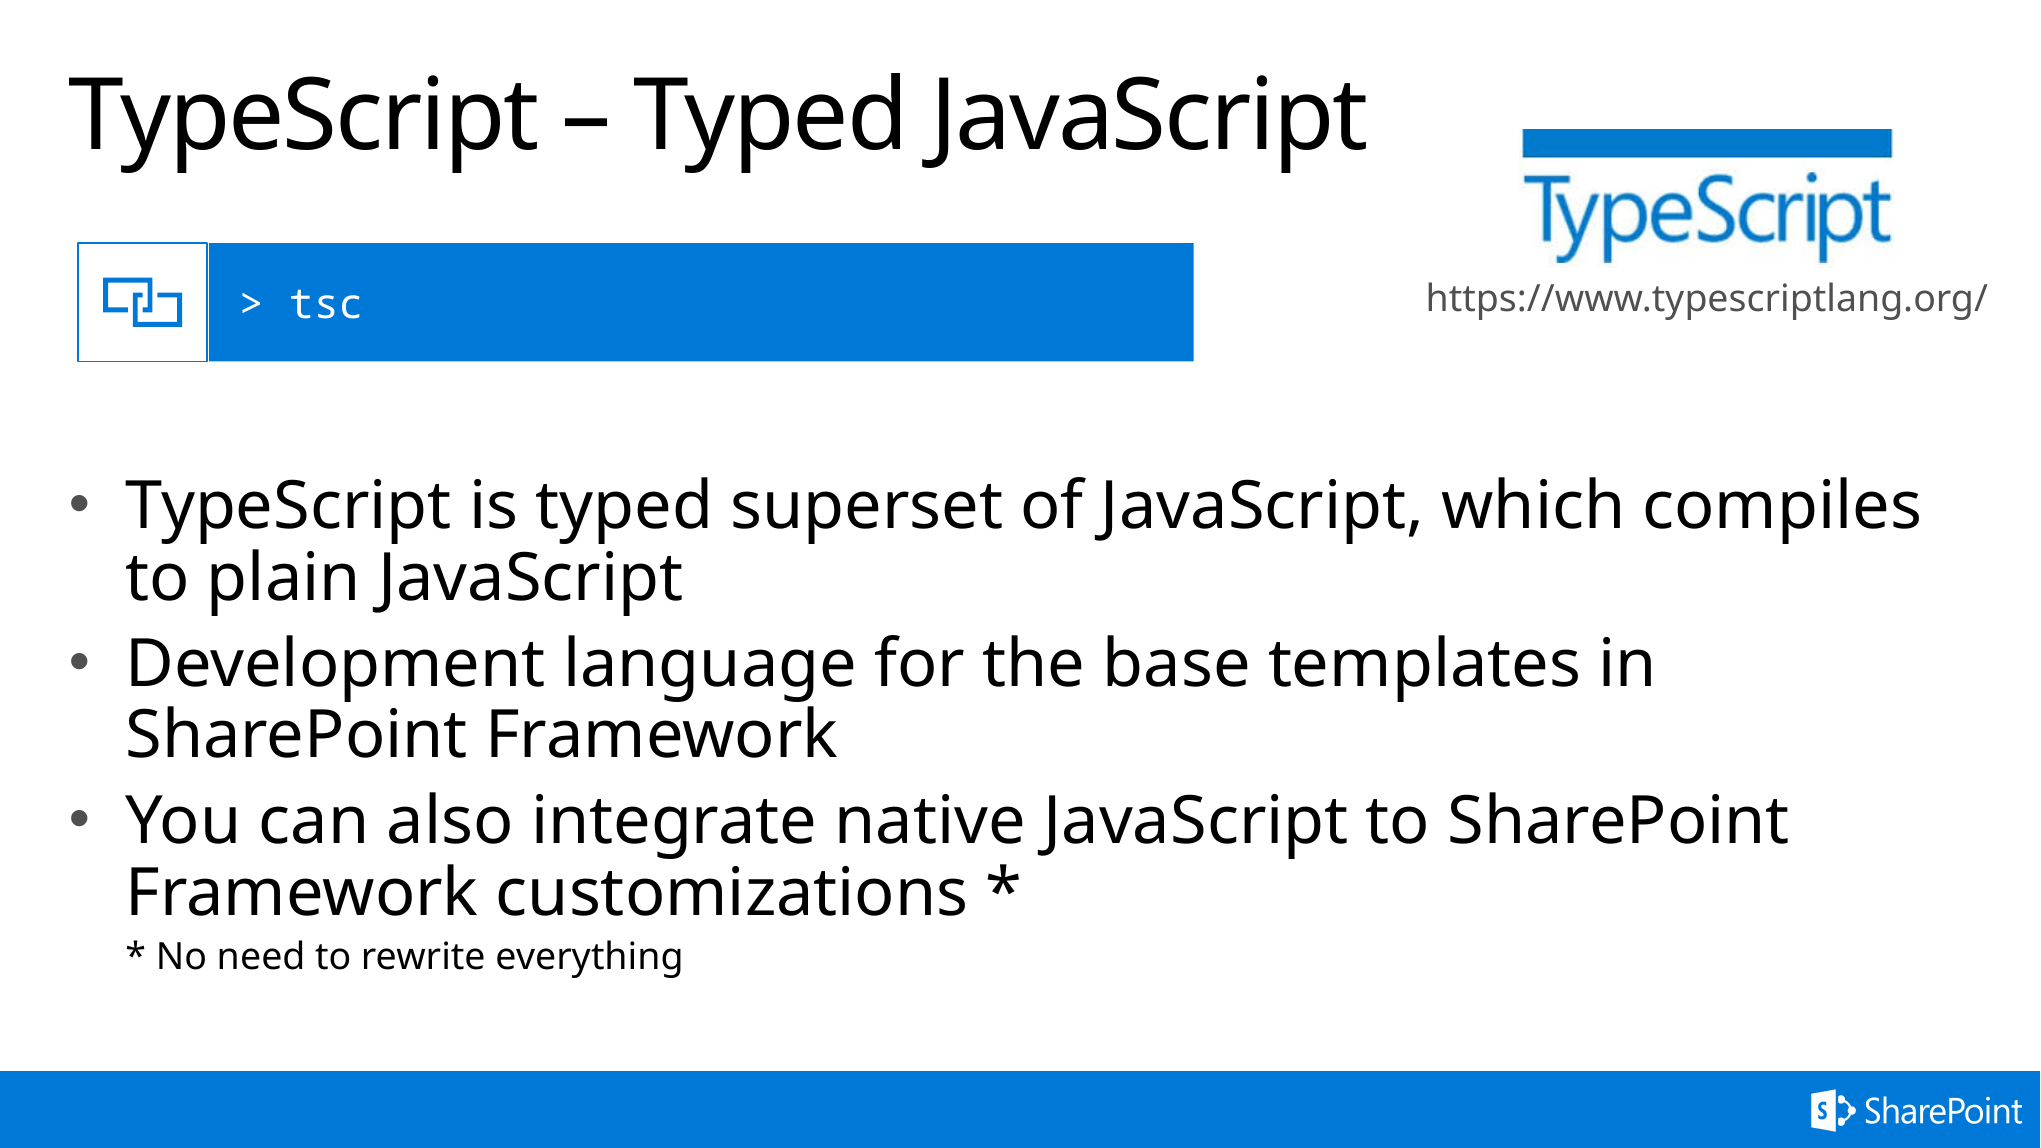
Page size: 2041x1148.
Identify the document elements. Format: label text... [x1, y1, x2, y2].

text_box [77, 242, 208, 362]
picture [1793, 1071, 2040, 1148]
list TypeScript is typed superset of JavaScript, which compiles to plain JavaScript Development language for the base templates in SharePoint Framework You can also integrate native JavaScript to SharePoint Framework customizations * * No need to rewrite everything [45, 456, 1996, 1011]
text_box https://www.typescriptlang.org/ [1410, 266, 2004, 327]
text_box > tsc [208, 242, 1195, 362]
title TypeScript – Typed JavaScript [45, 48, 1996, 199]
text_box [132, 292, 183, 327]
picture [1519, 129, 1895, 269]
text_box [103, 277, 153, 313]
